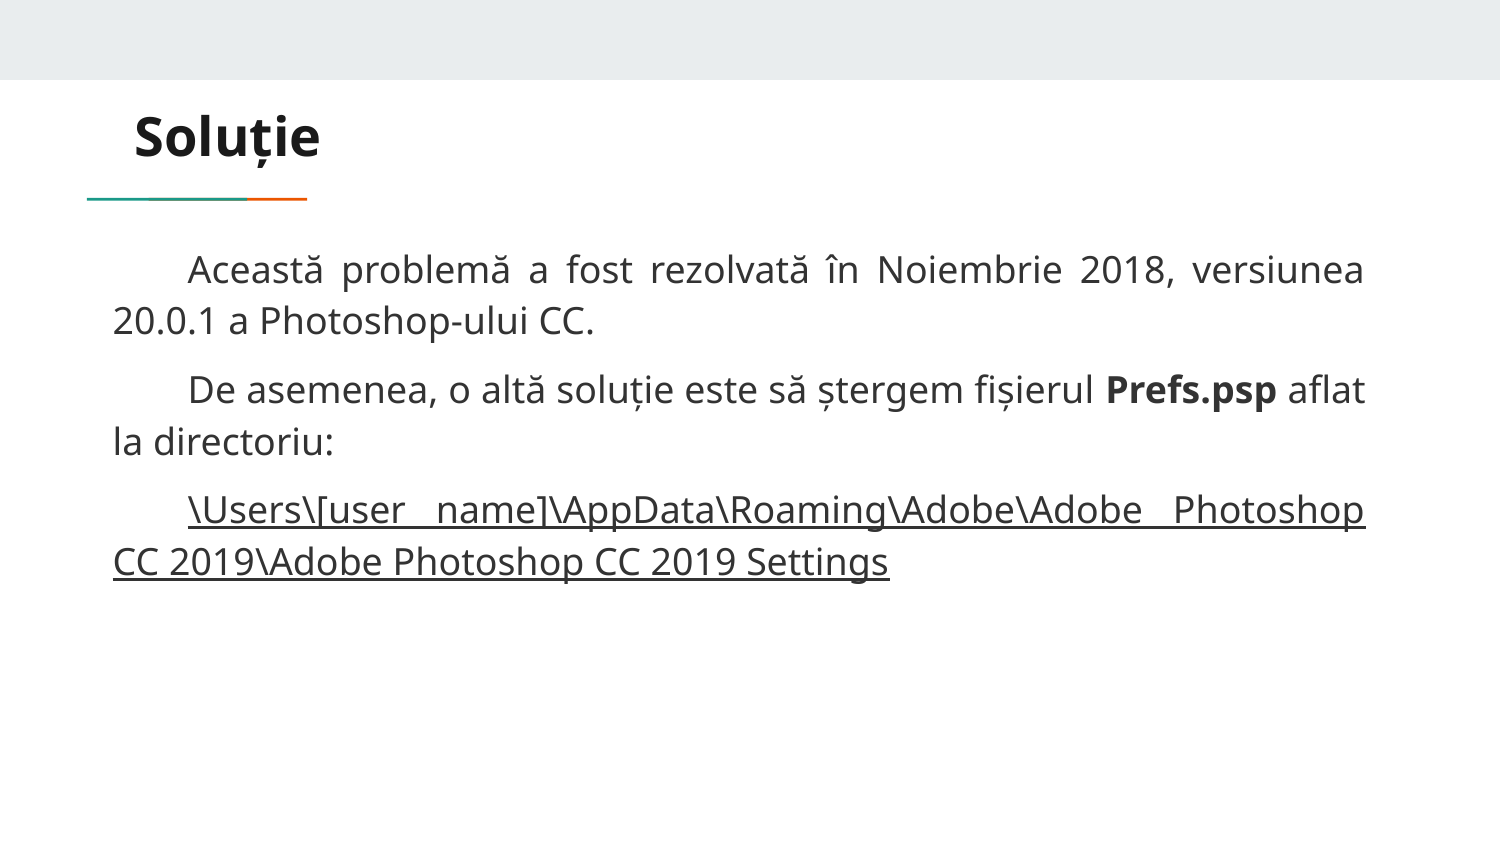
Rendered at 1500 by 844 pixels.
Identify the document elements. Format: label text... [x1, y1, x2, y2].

title Soluție [119, 86, 1381, 175]
text_box Această problemă a fost rezolvată în Noiembrie 2018, versiunea 20.0.1 a Photoshop-ului CC. De asemenea, o altă soluție este să ștergem fișierul Prefs.psp aflat la directoriu: \Users\[user name]\AppData\Roaming\Adobe\Adobe Photoshop CC 2019\Adobe Photoshop CC 2019 Settings [97, 223, 1381, 713]
